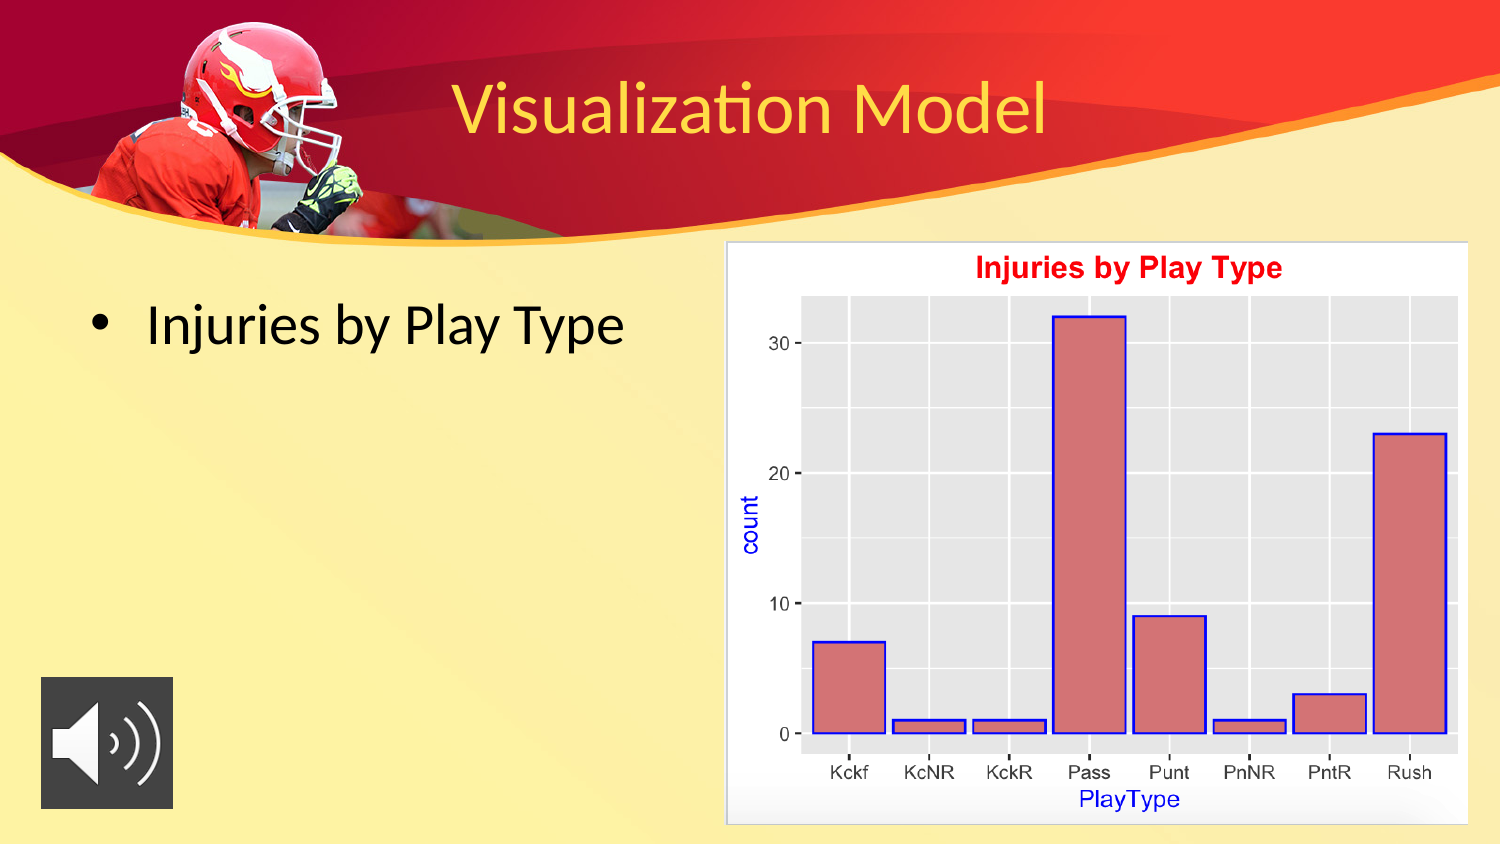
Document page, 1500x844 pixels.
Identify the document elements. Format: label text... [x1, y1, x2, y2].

picture [0, 0, 1500, 844]
title Visualization Model [75, 33, 1425, 175]
list Injuries by Play Type [75, 196, 738, 754]
